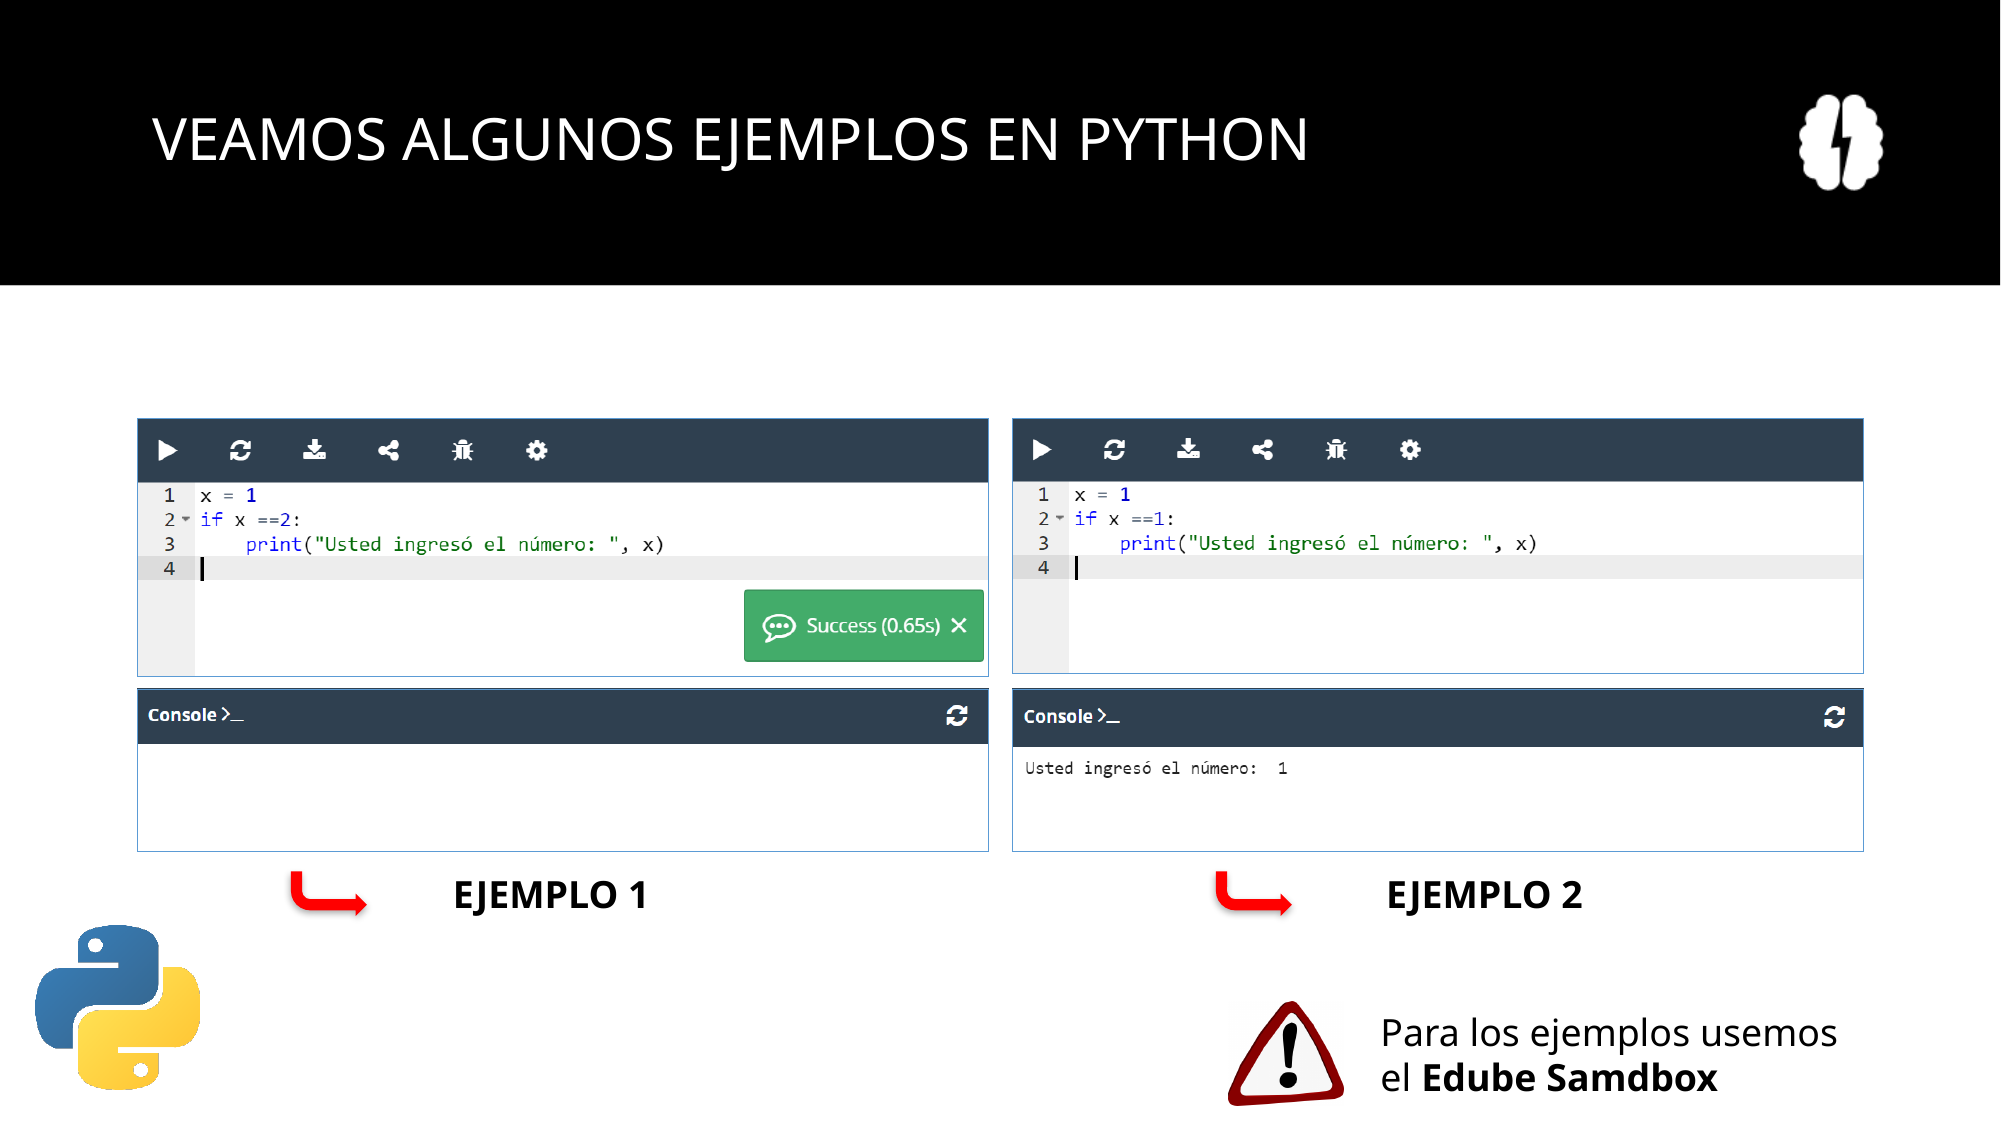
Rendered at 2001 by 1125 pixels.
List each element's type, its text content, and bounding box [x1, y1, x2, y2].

picture [0, 0, 2001, 1125]
text_box [290, 871, 367, 916]
text_box Para los ejemplos usemos el Edube Samdbox [1365, 1001, 1863, 1106]
text_box [1215, 871, 1292, 916]
text_box EJEMPLO 2 [1281, 863, 1598, 924]
title VEAMOS ALGUNOS EJEMPLOS EN PYTHON [137, 89, 1682, 194]
text_box EJEMPLO 1 [383, 863, 665, 924]
